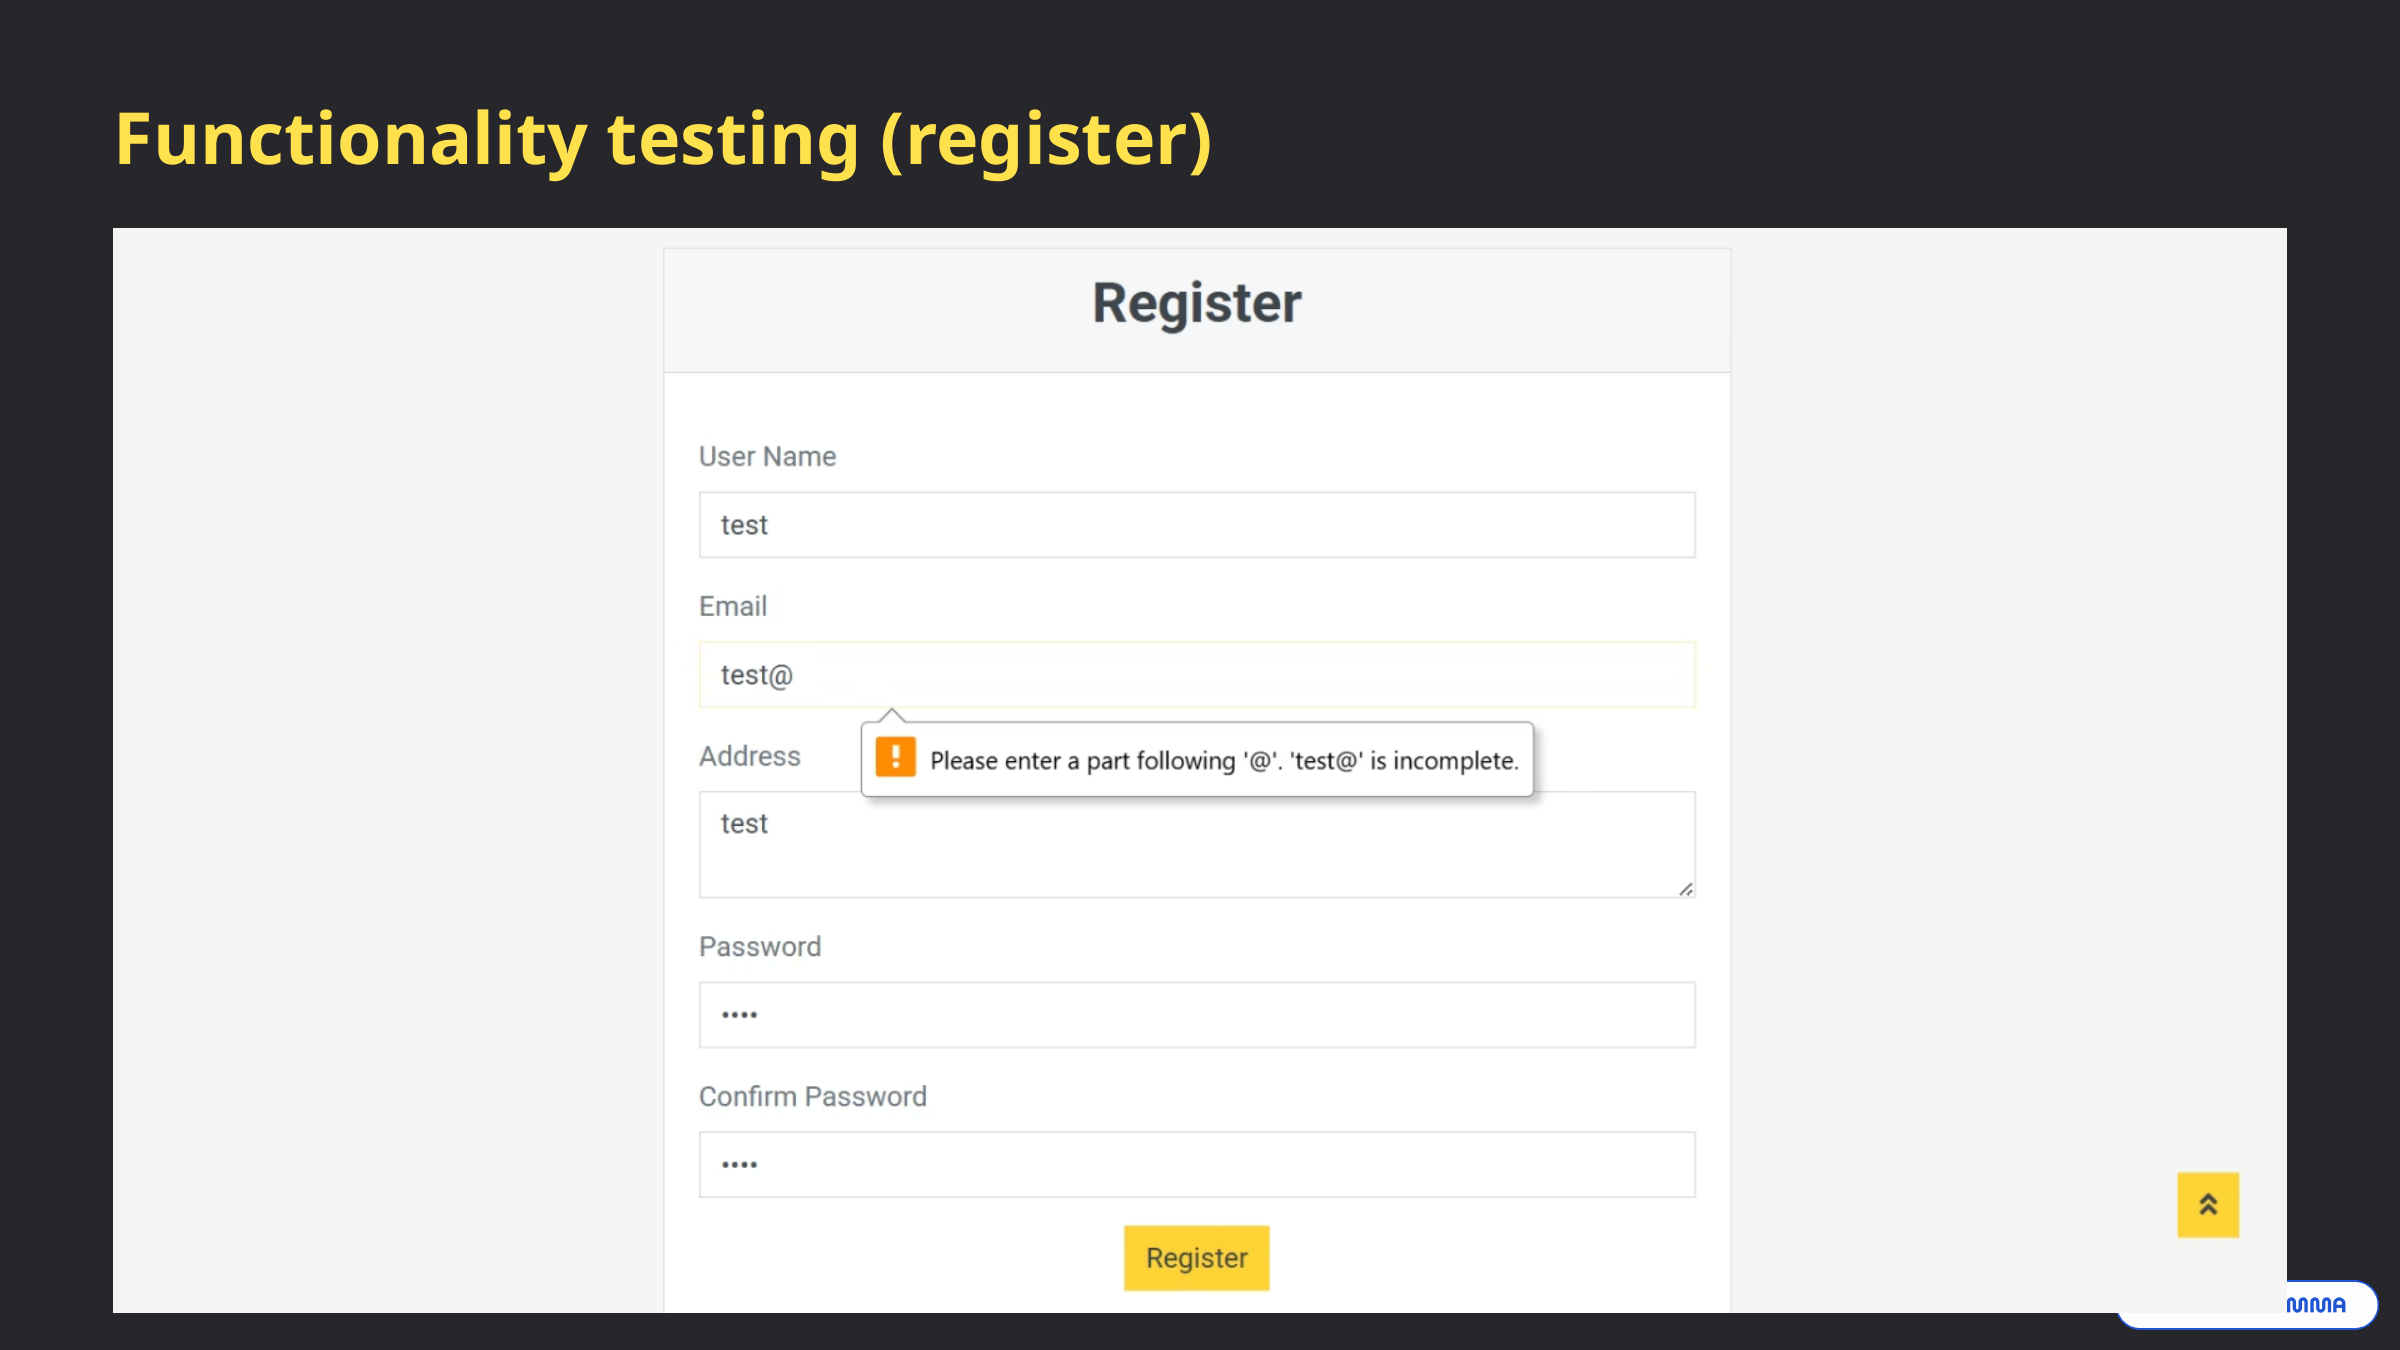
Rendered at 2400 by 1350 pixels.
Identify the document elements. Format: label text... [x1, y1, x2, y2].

picture [113, 228, 2389, 1339]
text_box Functionality testing (register) [113, 89, 1248, 180]
